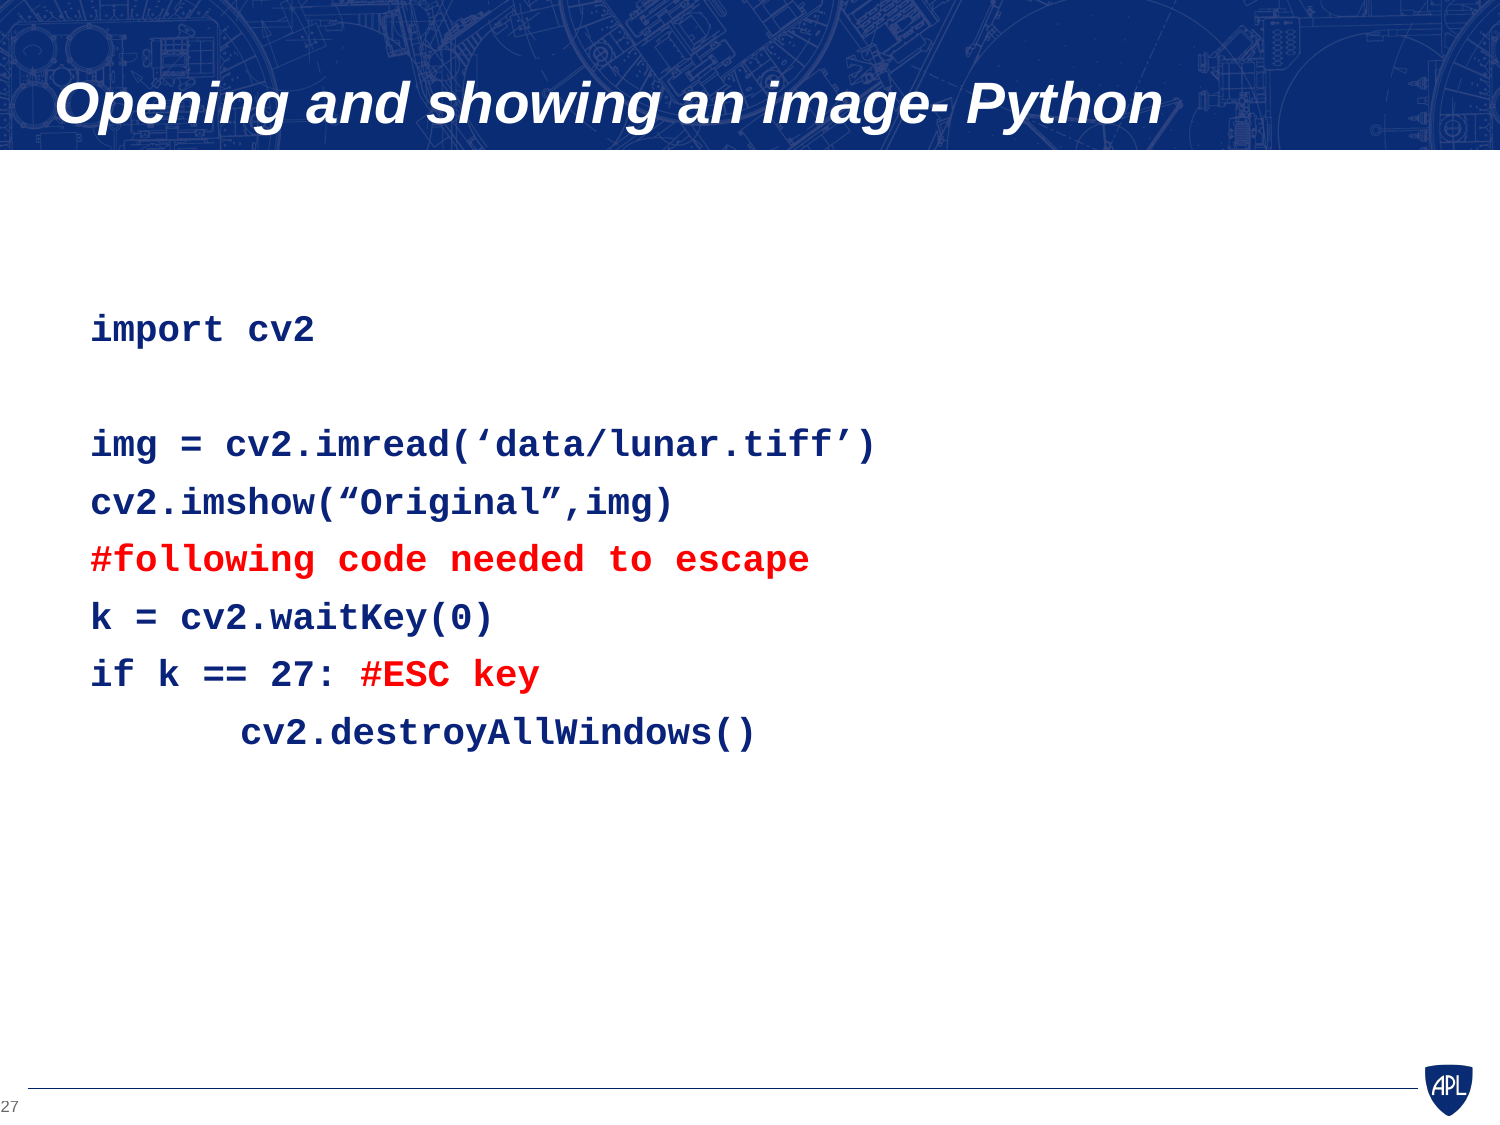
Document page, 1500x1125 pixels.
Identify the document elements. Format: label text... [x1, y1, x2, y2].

picture [0, 0, 1500, 150]
list import cv2 img = cv2.imread(‘data/lunar.tiff’) cv2.imshow(“Original”,img) #following code needed to escape k = cv2.waitKey(0) if k == 27: #ESC key cv2.destroyAllWindows() [75, 296, 948, 1005]
title Opening and showing an image- Python [39, 11, 1478, 144]
picture [1419, 1059, 1479, 1121]
